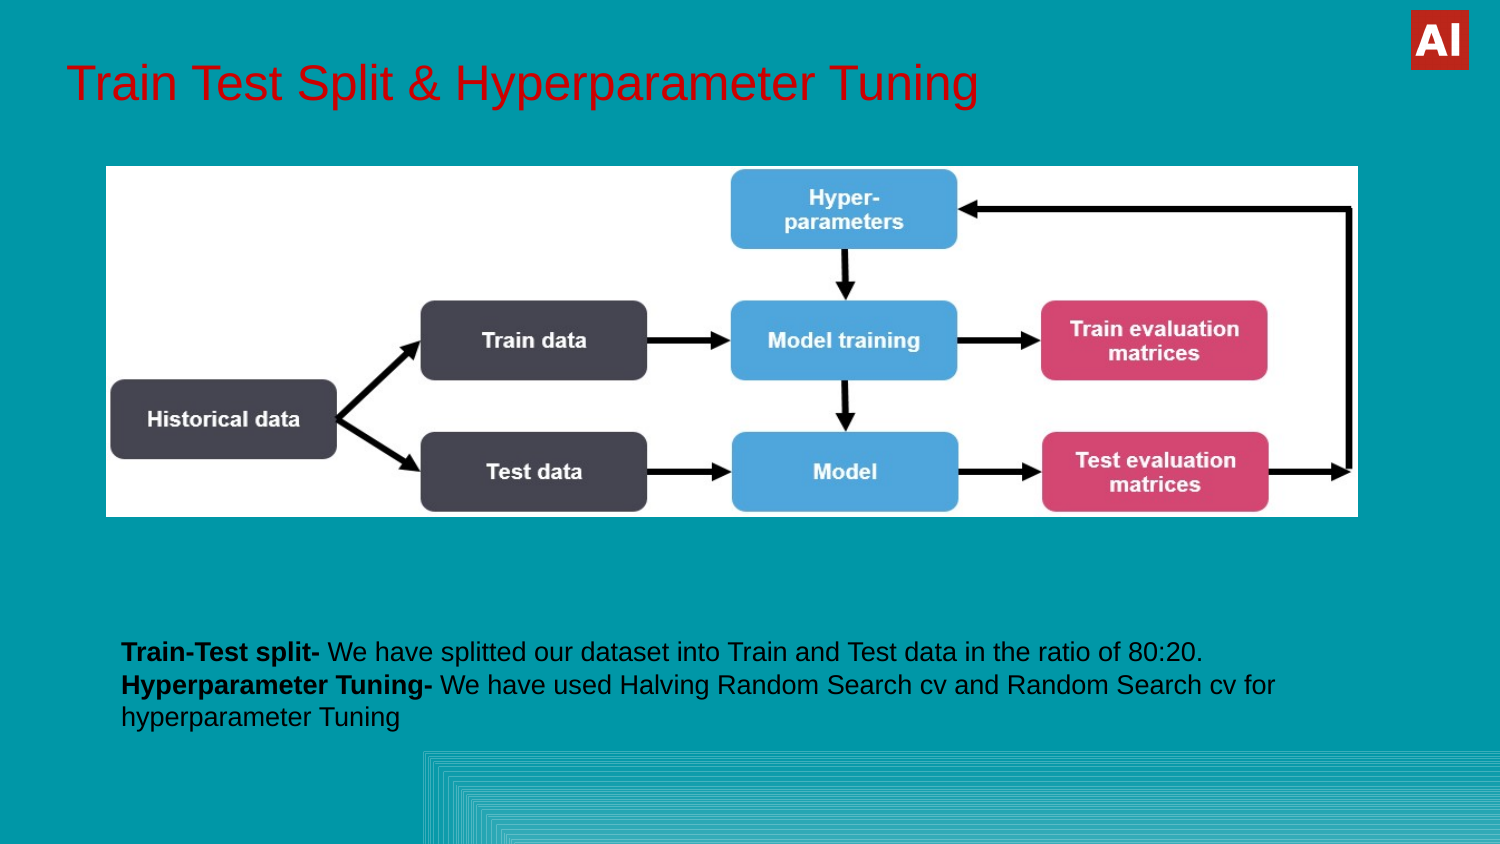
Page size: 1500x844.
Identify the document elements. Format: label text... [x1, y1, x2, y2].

title Train Test Split & Hyperparameter Tuning [51, 35, 1449, 130]
text_box Train-Test split- We have splitted our dataset into Train and Test data in the ratio of 80:20. Hyperparameter Tuning- We have used Halving Random Search cv and Random Search cv for hyperparameter Tuning [106, 627, 1358, 740]
picture [1411, 10, 1469, 70]
picture [105, 166, 1358, 517]
